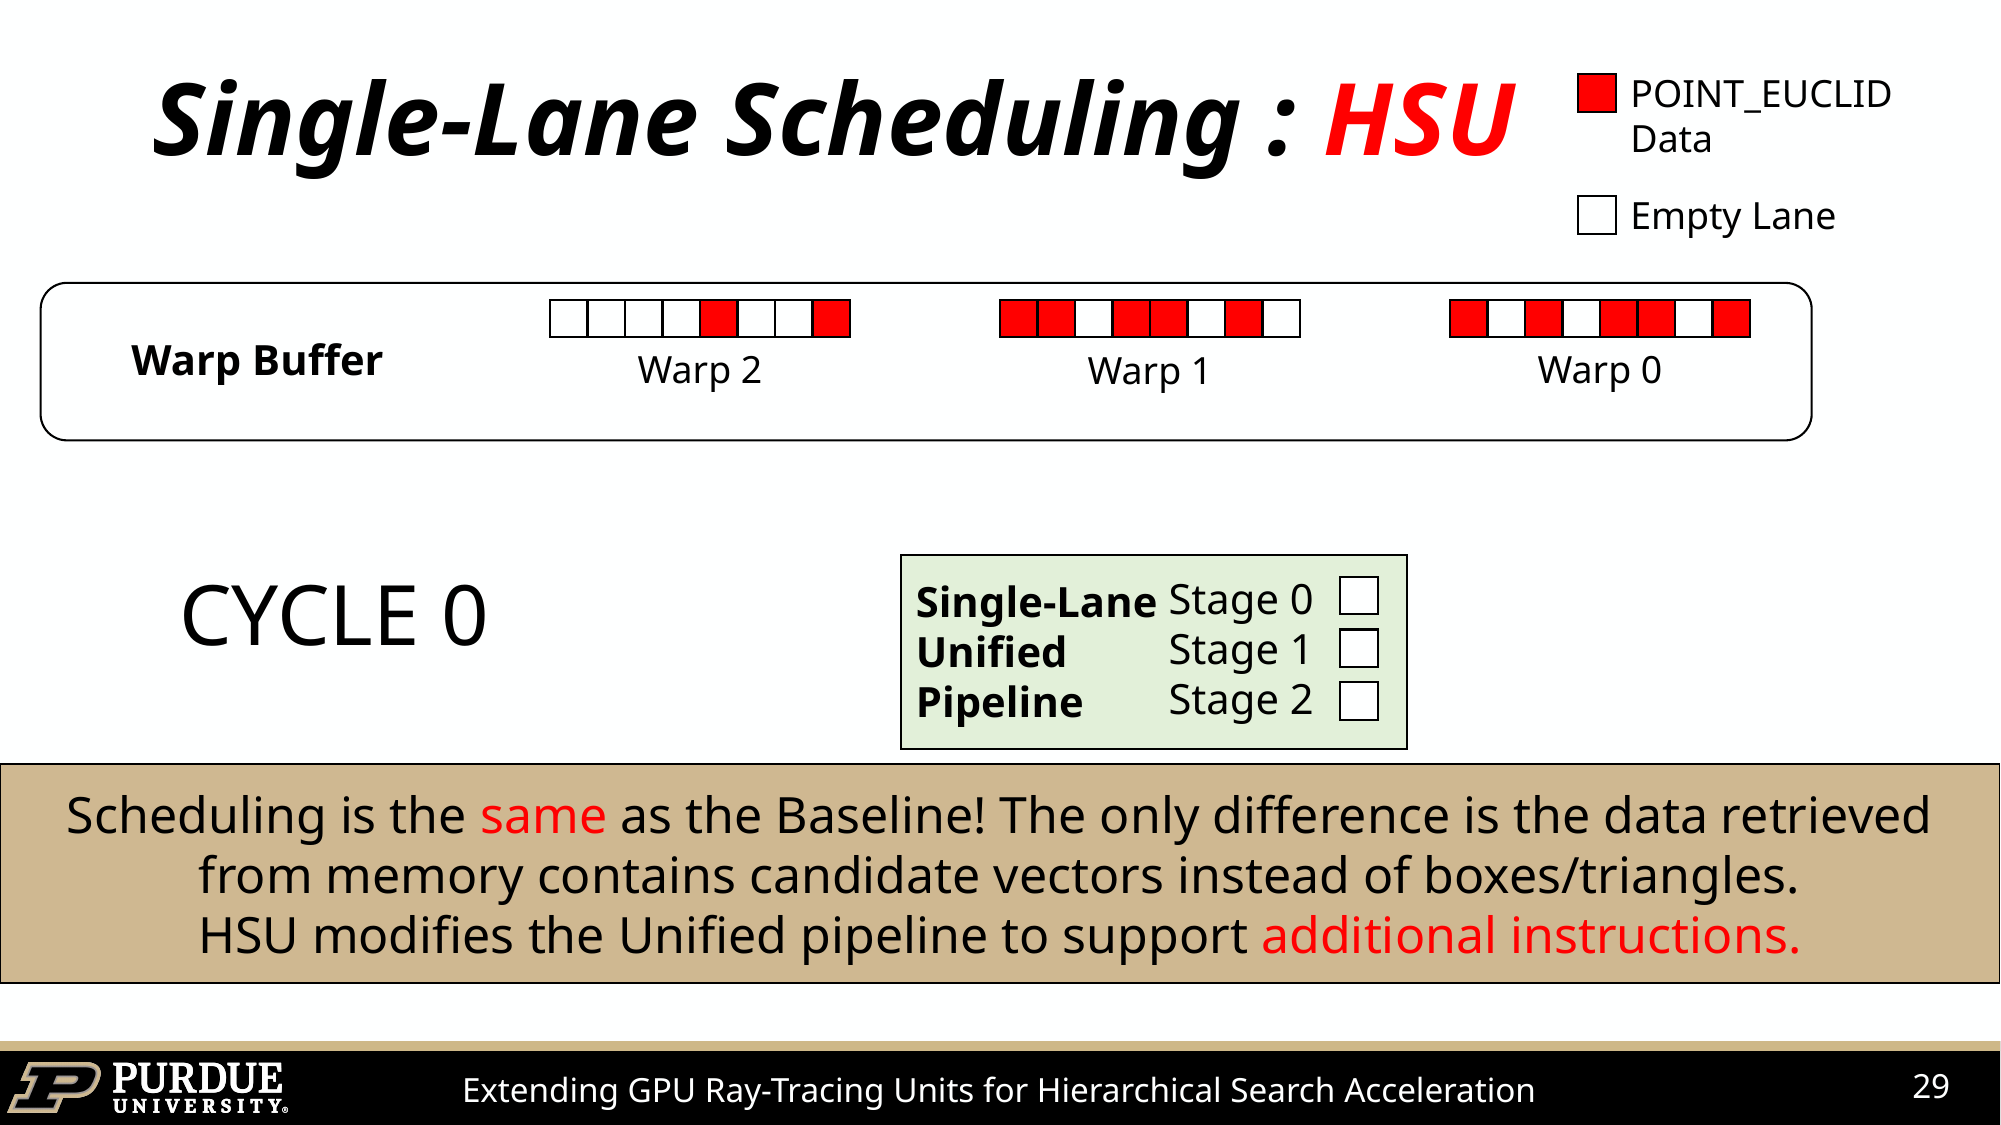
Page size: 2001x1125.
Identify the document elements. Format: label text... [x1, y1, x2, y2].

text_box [549, 299, 850, 338]
text_box Warp 2 [549, 338, 850, 399]
picture [7, 1062, 288, 1113]
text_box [1449, 299, 1750, 338]
text_box Warp 1 [999, 339, 1300, 400]
text_box [39, 281, 1813, 442]
text_box [900, 554, 1408, 750]
text_box Warp 0 [1449, 338, 1750, 399]
text_box Scheduling is the same as the Baseline! The only difference is the data retrieved from memory contains candidate vectors instead of boxes/triangles. HSU modifies the Unified pipeline to support additional instructions. [0, 763, 2000, 984]
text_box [1578, 184, 1922, 246]
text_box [999, 299, 1300, 338]
text_box [1339, 681, 1379, 721]
text_box Stage 0 Stage 1 Stage 2 [1153, 565, 1341, 731]
slide_number 29 [1862, 1051, 2000, 1125]
text_box CYCLE 0 [164, 554, 699, 670]
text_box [1325, 874, 1626, 913]
text_box [1339, 576, 1379, 615]
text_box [1578, 62, 1922, 169]
text_box Single-Lane Unified Pipeline [901, 568, 1205, 734]
title Single-Lane Scheduling : HSU [137, 37, 1863, 209]
text_box [1339, 628, 1379, 668]
text_box Warp Buffer [116, 326, 420, 392]
